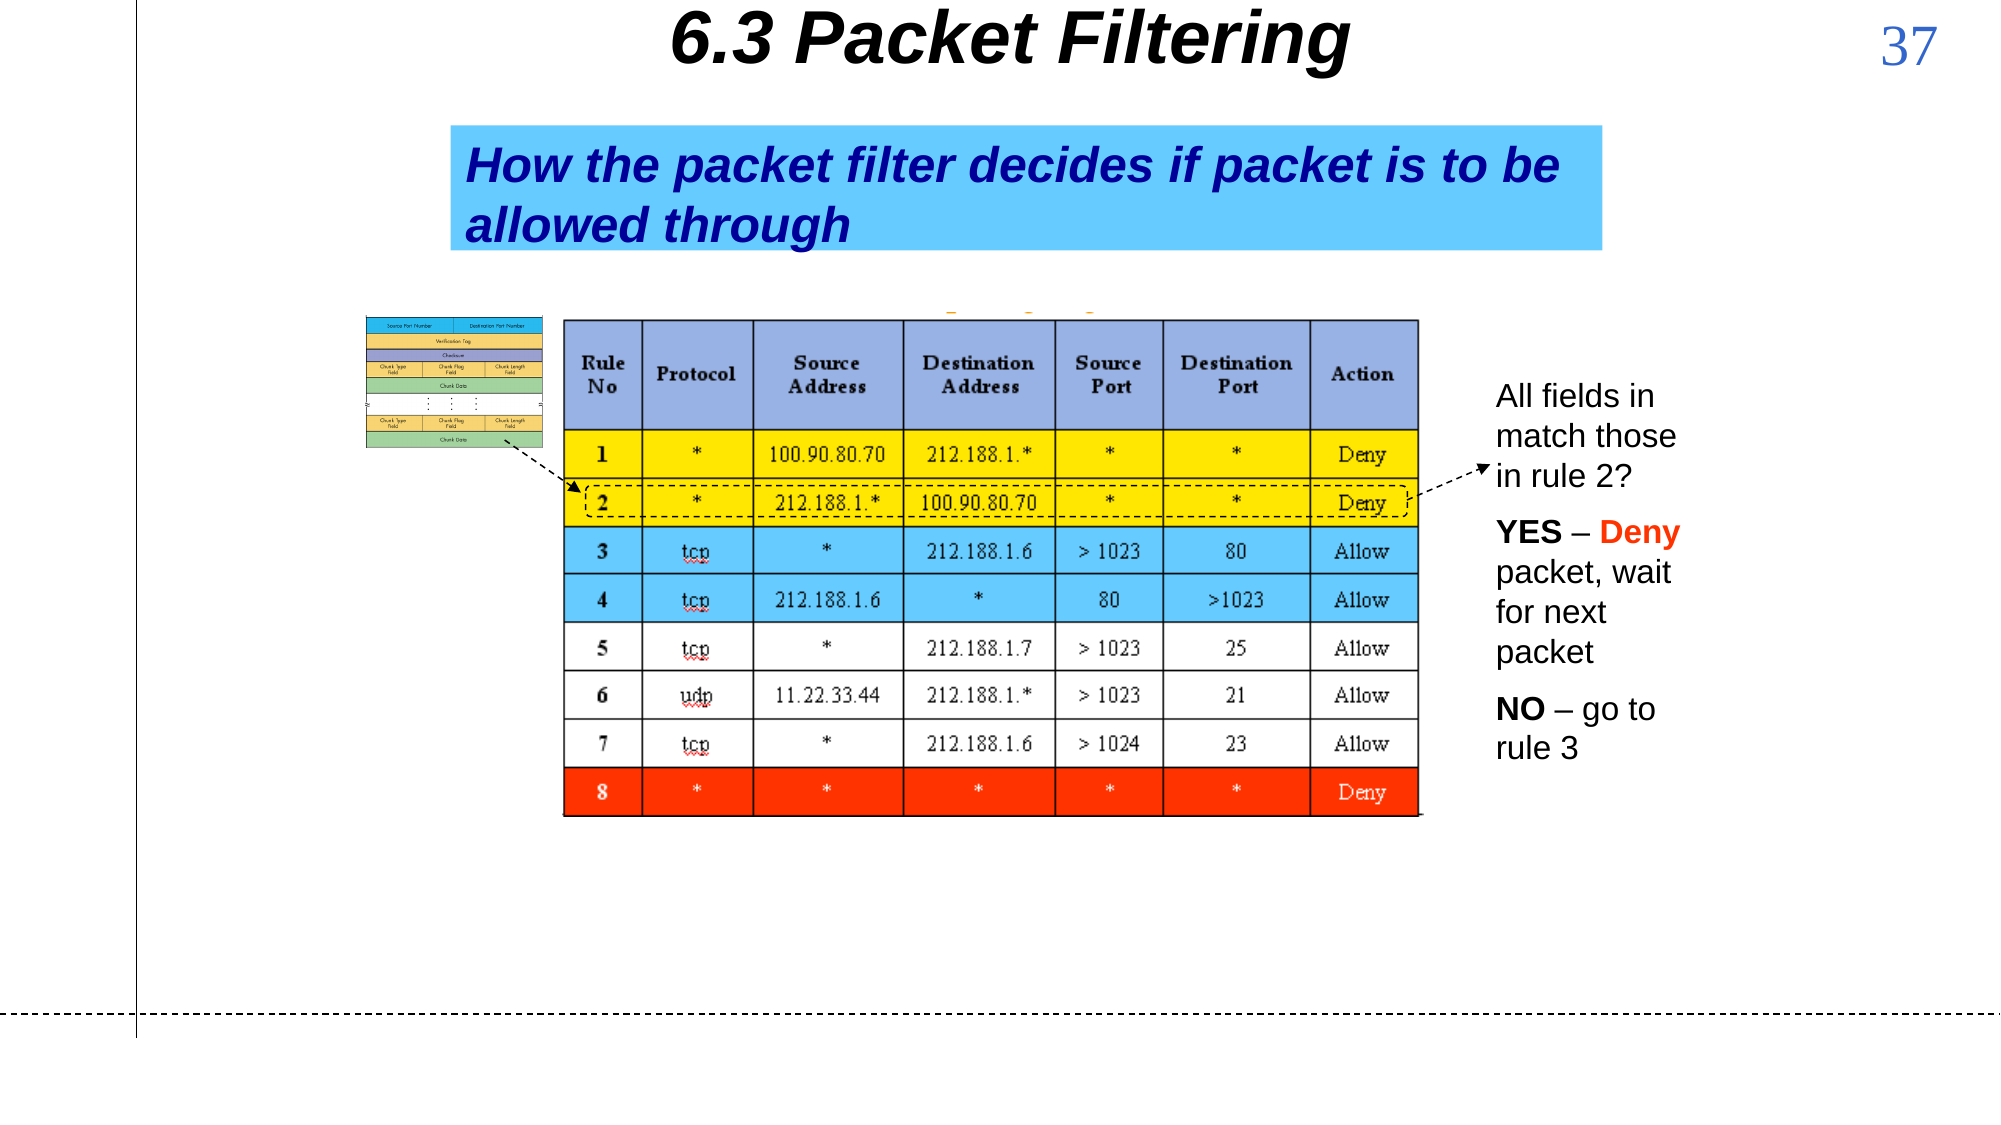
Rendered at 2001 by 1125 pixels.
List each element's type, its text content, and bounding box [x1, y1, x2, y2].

title 6.3 Packet Filtering [412, 0, 1610, 67]
picture [365, 314, 543, 448]
picture [561, 311, 1424, 818]
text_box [1406, 464, 1491, 501]
text_box How the packet filter decides if packet is to be allowed through [450, 125, 1603, 251]
text_box All fields in match those in rule 2? YES – Deny packet, wait for next packet NO – go to rule 3 [1480, 366, 1700, 775]
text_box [504, 439, 582, 493]
